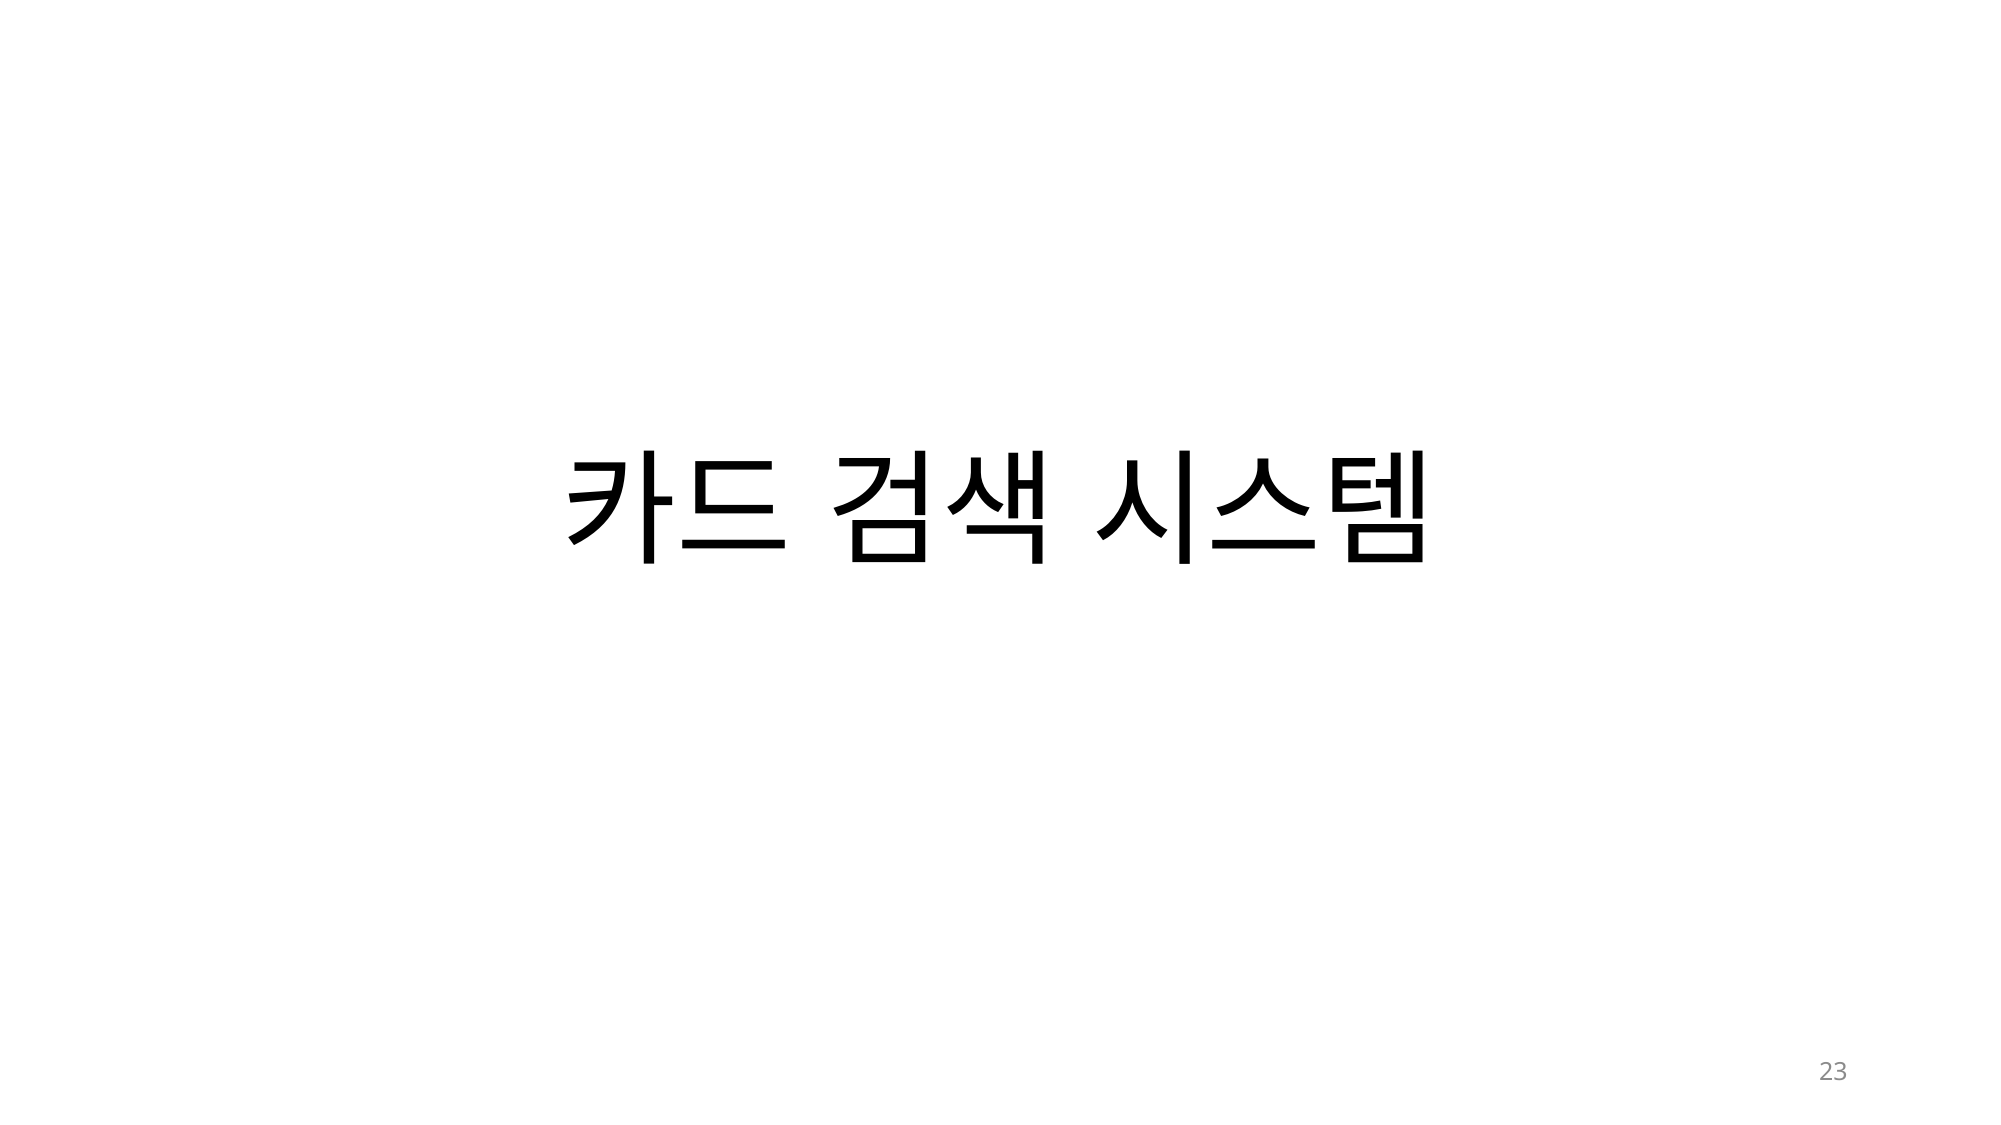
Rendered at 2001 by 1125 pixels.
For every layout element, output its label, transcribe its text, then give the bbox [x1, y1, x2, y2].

title 카드 검색 시스템 [136, 280, 1862, 749]
slide_number 23 [1412, 1042, 1863, 1103]
